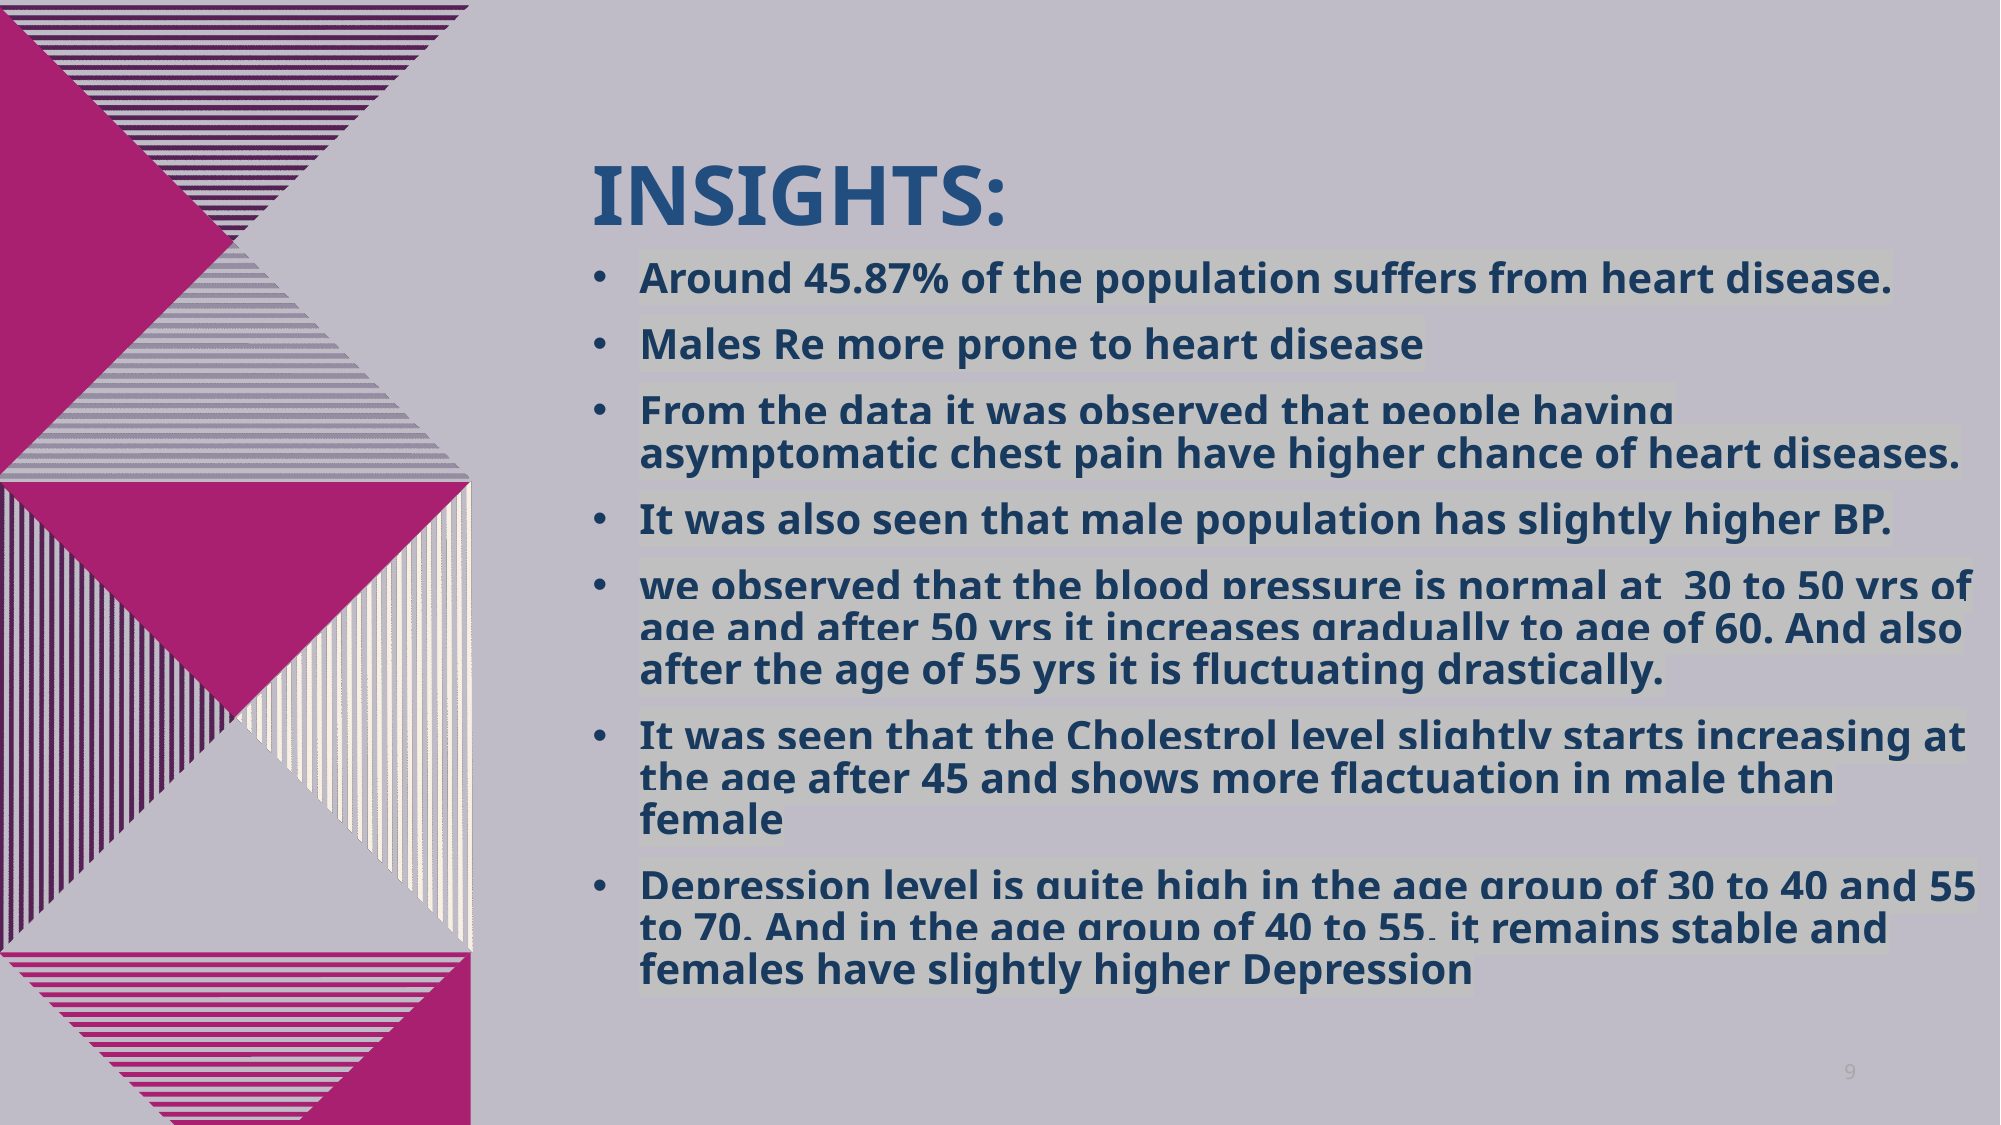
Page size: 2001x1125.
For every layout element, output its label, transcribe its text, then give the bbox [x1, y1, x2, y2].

picture [0, 483, 234, 951]
title Insights: [577, 146, 1037, 252]
picture [0, 242, 469, 482]
picture [236, 481, 577, 952]
picture [0, 0, 468, 241]
slide_number 9 [1796, 1042, 1872, 1103]
list Around 45.87% of the population suffers from heart disease. Males Re more prone to heart disease From the data it was observed that people having asymptomatic chest pain have higher chance of heart diseases. It was also seen that male population has slightly higher BP. we observed that the blood pressure is normal at 30 to 50 yrs of age and after 50 yrs it increases gradually to age of 60. And also after the age of 55 yrs it is fluctuating drastically. It was seen that the Cholestrol level slightly starts increasing at the age after 45 and shows more flactuation in male than female Depression level is quite high in the age group of 30 to 40 and 55 to 70. And in the age group of 40 to 55, it remains stable and females have slightly higher Depression [577, 252, 2000, 1028]
